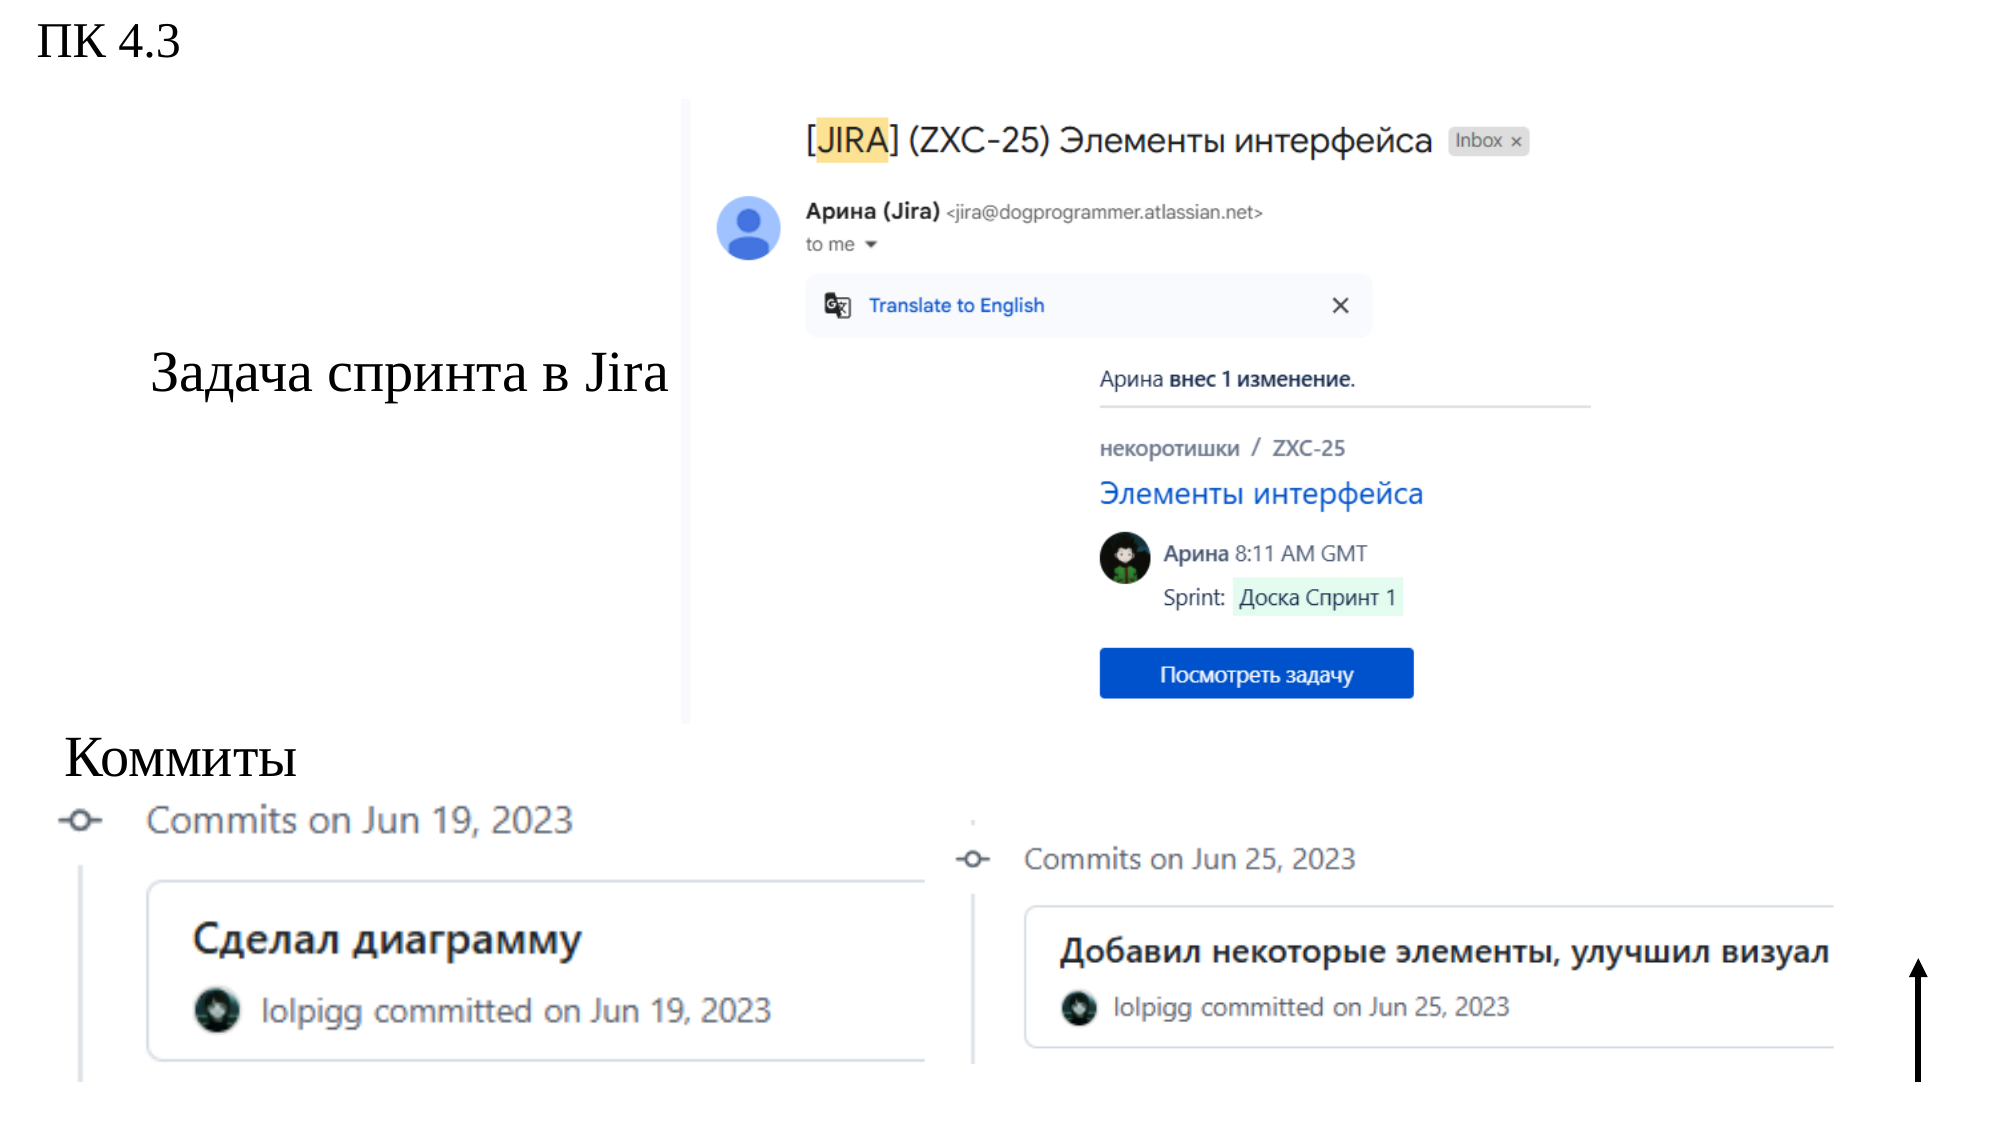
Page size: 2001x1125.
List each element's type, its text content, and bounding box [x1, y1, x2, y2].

text_box Коммиты [0, 711, 682, 796]
text_box ПК 4.3 [0, 0, 609, 75]
picture [681, 99, 1591, 724]
text_box Задача спринта в Jira [135, 325, 681, 411]
picture [37, 802, 1834, 1082]
